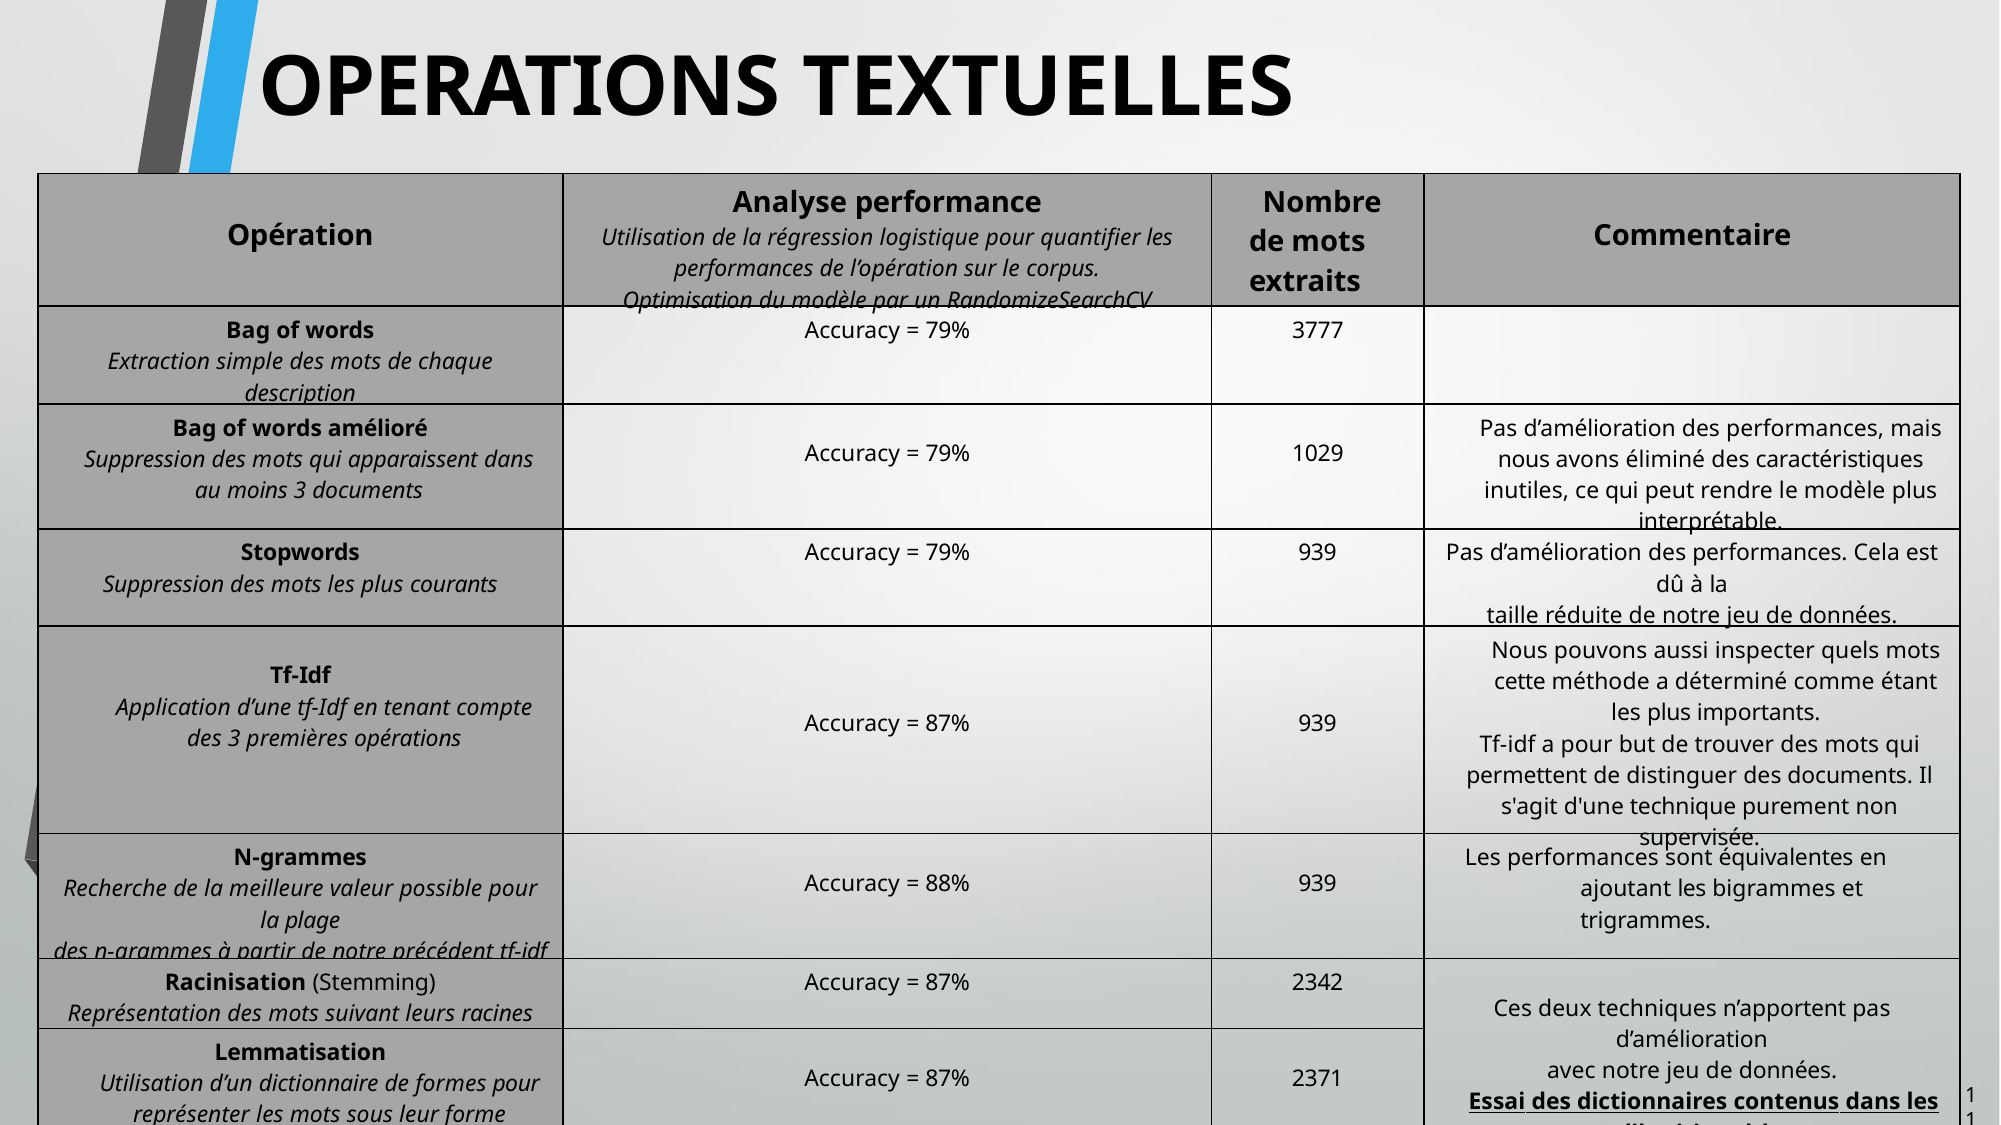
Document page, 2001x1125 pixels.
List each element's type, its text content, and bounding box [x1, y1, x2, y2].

table_cell Tf-Idf Application d’une tf-Idf en tenant compte des 3 premières opérations [39, 627, 562, 833]
table_cell Stopwords Suppression des mots les plus courants [39, 530, 562, 625]
table_cell Accuracy = 87% [564, 627, 1211, 833]
table_cell Accuracy = 79% [564, 405, 1211, 528]
table_cell Accuracy = 87% [564, 959, 1211, 1028]
table_cell Accuracy = 88% [564, 834, 1211, 958]
table_cell Pas d’amélioration des performances. Cela est dû à la taille réduite de notre jeu de données. [1425, 530, 1959, 625]
table_cell 939 [1212, 530, 1423, 625]
table_cell Racinisation (Stemming) Représentation des mots suivant leurs racines [39, 959, 562, 1028]
table_cell 939 [1212, 834, 1423, 958]
table_cell Les performances sont équivalentes en ajoutant les bigrammes et trigrammes. [1425, 834, 1959, 958]
picture [231, 0, 2000, 1125]
picture [180, 0, 216, 173]
table_cell 1029 [1212, 405, 1423, 528]
table_cell Pas d’amélioration des performances, mais nous avons éliminé des caractéristiques inutiles, ce qui peut rendre le modèle plus interprétable. [1425, 405, 1959, 528]
table_header Analyse performance Utilisation de la régression logistique pour quantifier les performances de l’opération sur le corpus. Optimisation du modèle par un RandomizeSearchCV [564, 174, 1211, 305]
table_cell N-grammes Recherche de la meilleure valeur possible pour la plage des n-grammes à partir de notre précédent tf-idf [39, 834, 562, 958]
picture [0, 0, 165, 1125]
table_cell Lemmatisation Utilisation d’un dictionnaire de formes pour représenter les mots sous leur forme simplifiée ou verbale [39, 1029, 562, 1125]
table_cell [1425, 307, 1959, 403]
table_cell 2371 [1212, 1029, 1423, 1125]
table_cell Nous pouvons aussi inspecter quels mots cette méthode a déterminé comme étant les plus importants. Tf-idf a pour but de trouver des mots qui permettent de distinguer des documents. Il s'agit d'une technique purement non supervisée. [1425, 627, 1959, 833]
table_cell Ces deux techniques n’apportent pas d’amélioration avec notre jeu de données. Essai des dictionnaires contenus dans les librairies nltk. [1425, 959, 1959, 1125]
table_header Nombre de mots extraits [1212, 174, 1423, 305]
title OPERATIONS TEXTUELLES [256, 29, 1824, 173]
text_box 11 [1962, 1079, 1987, 1125]
table_cell 939 [1212, 627, 1423, 833]
table_cell Bag of words amélioré Suppression des mots qui apparaissent dans au moins 3 documents [39, 405, 562, 528]
table_cell Bag of words Extraction simple des mots de chaque description [39, 307, 562, 403]
table_cell Accuracy = 87% [564, 1029, 1211, 1125]
table_header Commentaire [1425, 174, 1959, 305]
table_cell 3777 [1212, 307, 1423, 403]
table_header Opération [39, 174, 562, 305]
table_cell 2342 [1212, 959, 1423, 1028]
table_cell Accuracy = 79% [564, 307, 1211, 403]
table_cell Accuracy = 79% [564, 530, 1211, 625]
